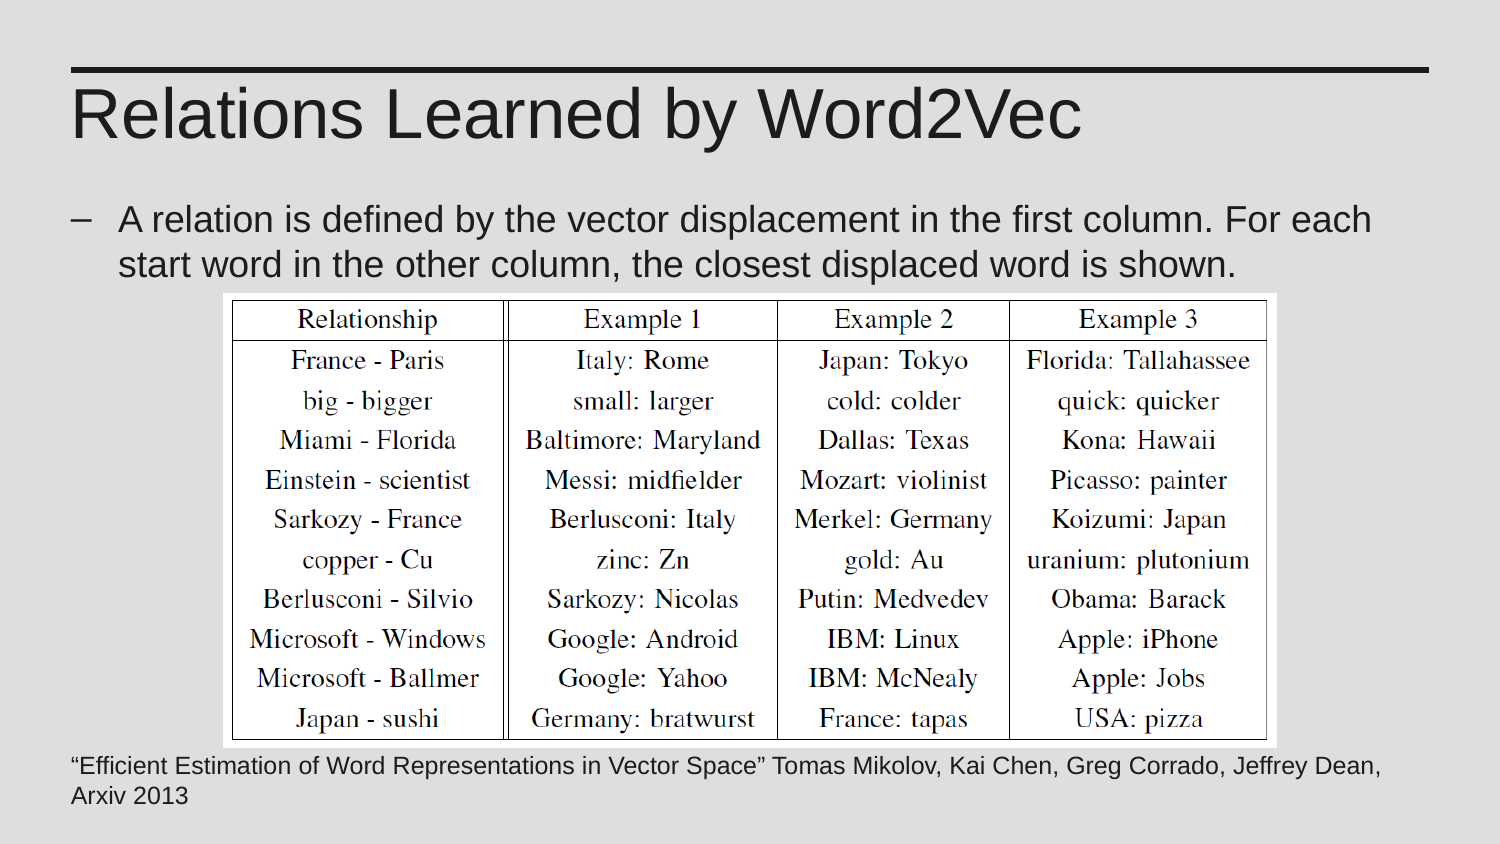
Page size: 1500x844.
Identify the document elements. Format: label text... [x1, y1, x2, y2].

list A relation is defined by the vector displacement in the first column. For each start word in the other column, the closest displaced word is shown. “Efficient Estimation of Word Representations in Vector Space” Tomas Mikolov, Kai Chen, Greg Corrado, Jeffrey Dean, Arxiv 2013 [70, 195, 1445, 670]
list Relations Learned by Word2Vec [70, 67, 1430, 183]
picture [223, 293, 1277, 748]
